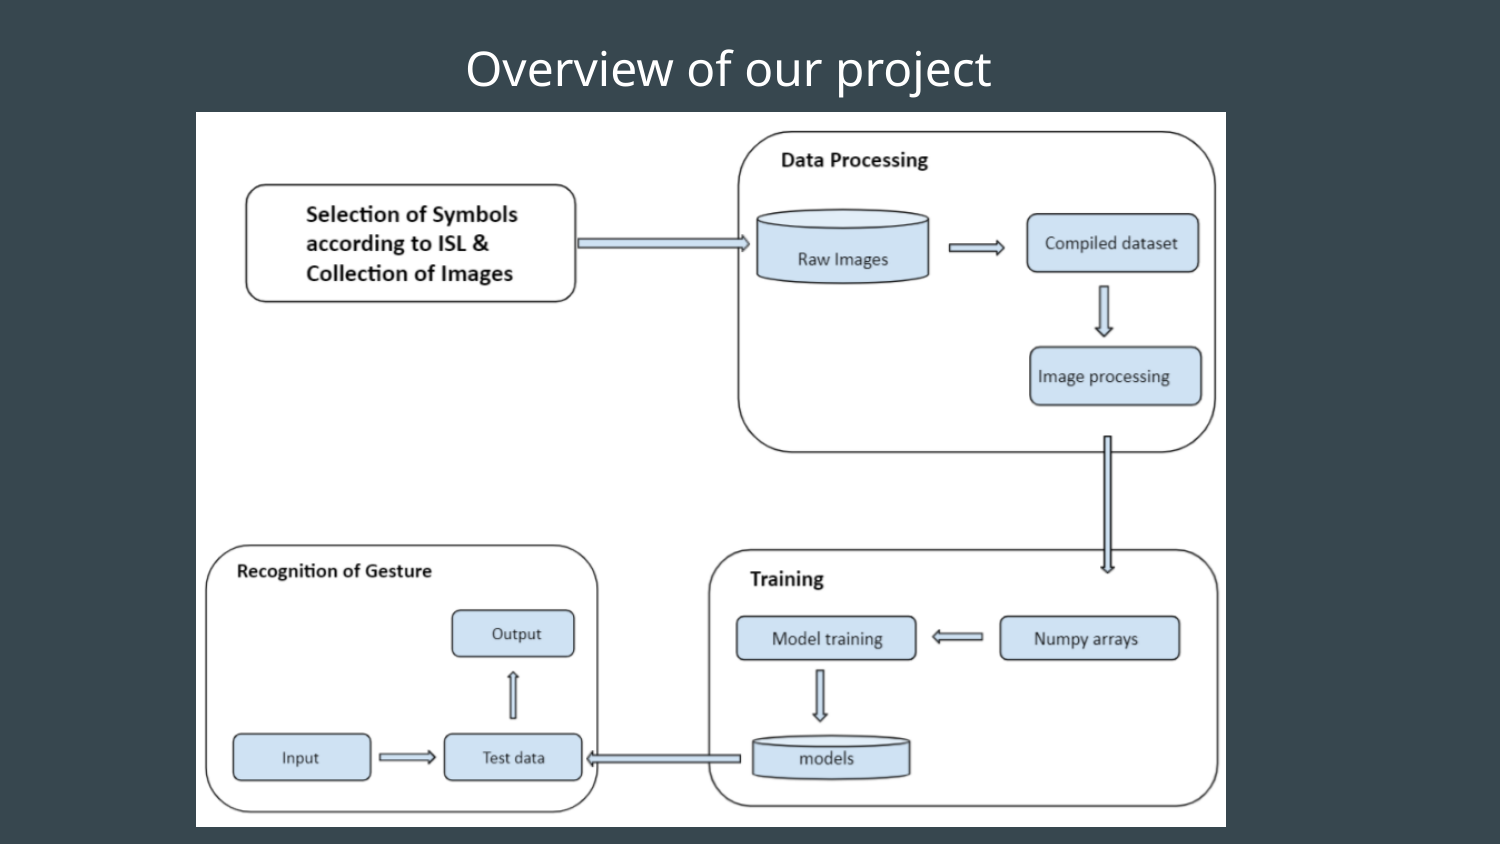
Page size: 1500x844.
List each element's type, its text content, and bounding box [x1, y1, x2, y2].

text_box Overview of our project [450, 23, 1263, 112]
picture [195, 111, 1226, 828]
